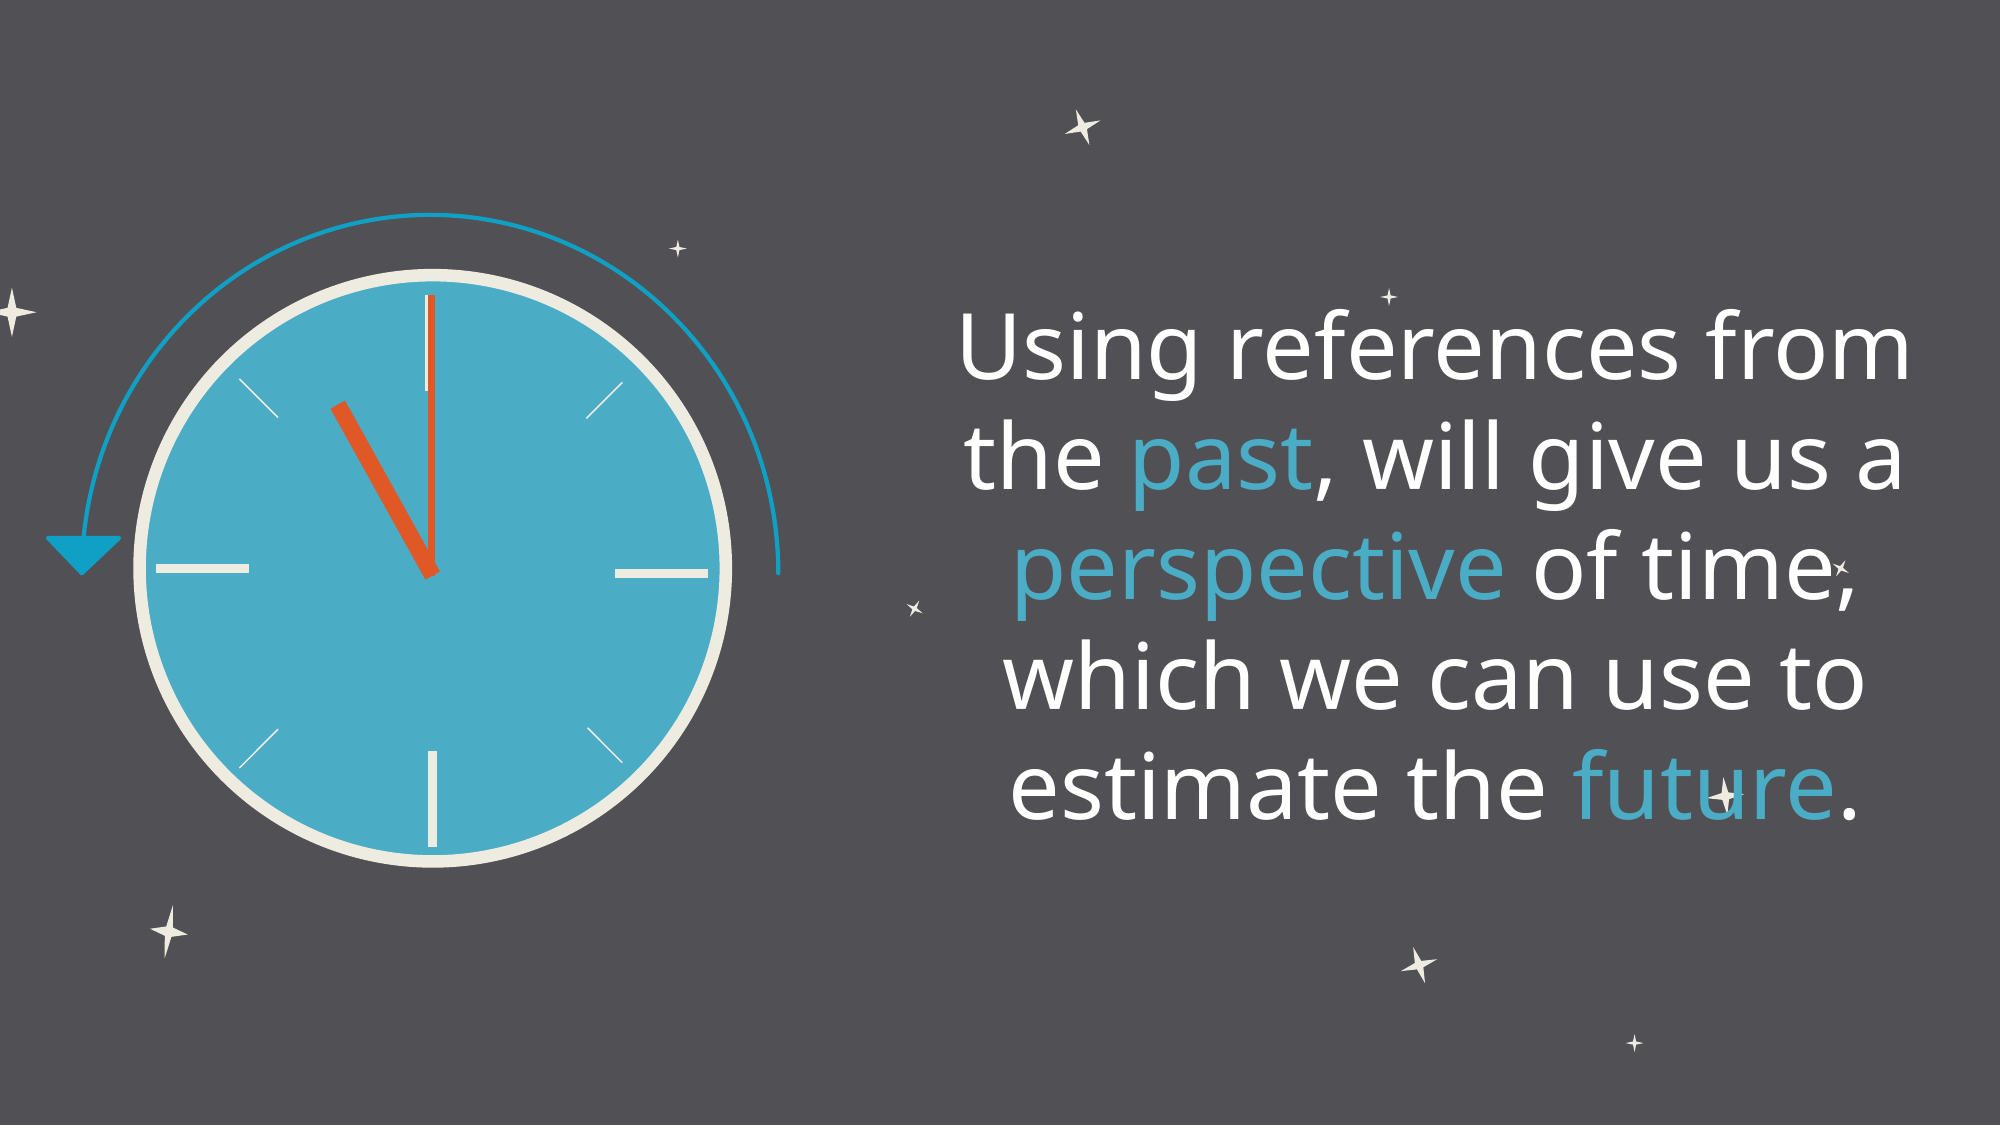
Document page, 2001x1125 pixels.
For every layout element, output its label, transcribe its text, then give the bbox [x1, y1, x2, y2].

text_box [236, 212, 624, 273]
text_box [0, 285, 39, 339]
text_box [732, 390, 781, 576]
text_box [139, 274, 727, 862]
text_box [666, 237, 689, 260]
text_box [147, 903, 190, 961]
text_box [46, 380, 134, 576]
title Using references from the past, will give us a perspective of time, which we can use to estimate the future. [870, 0, 2000, 1125]
